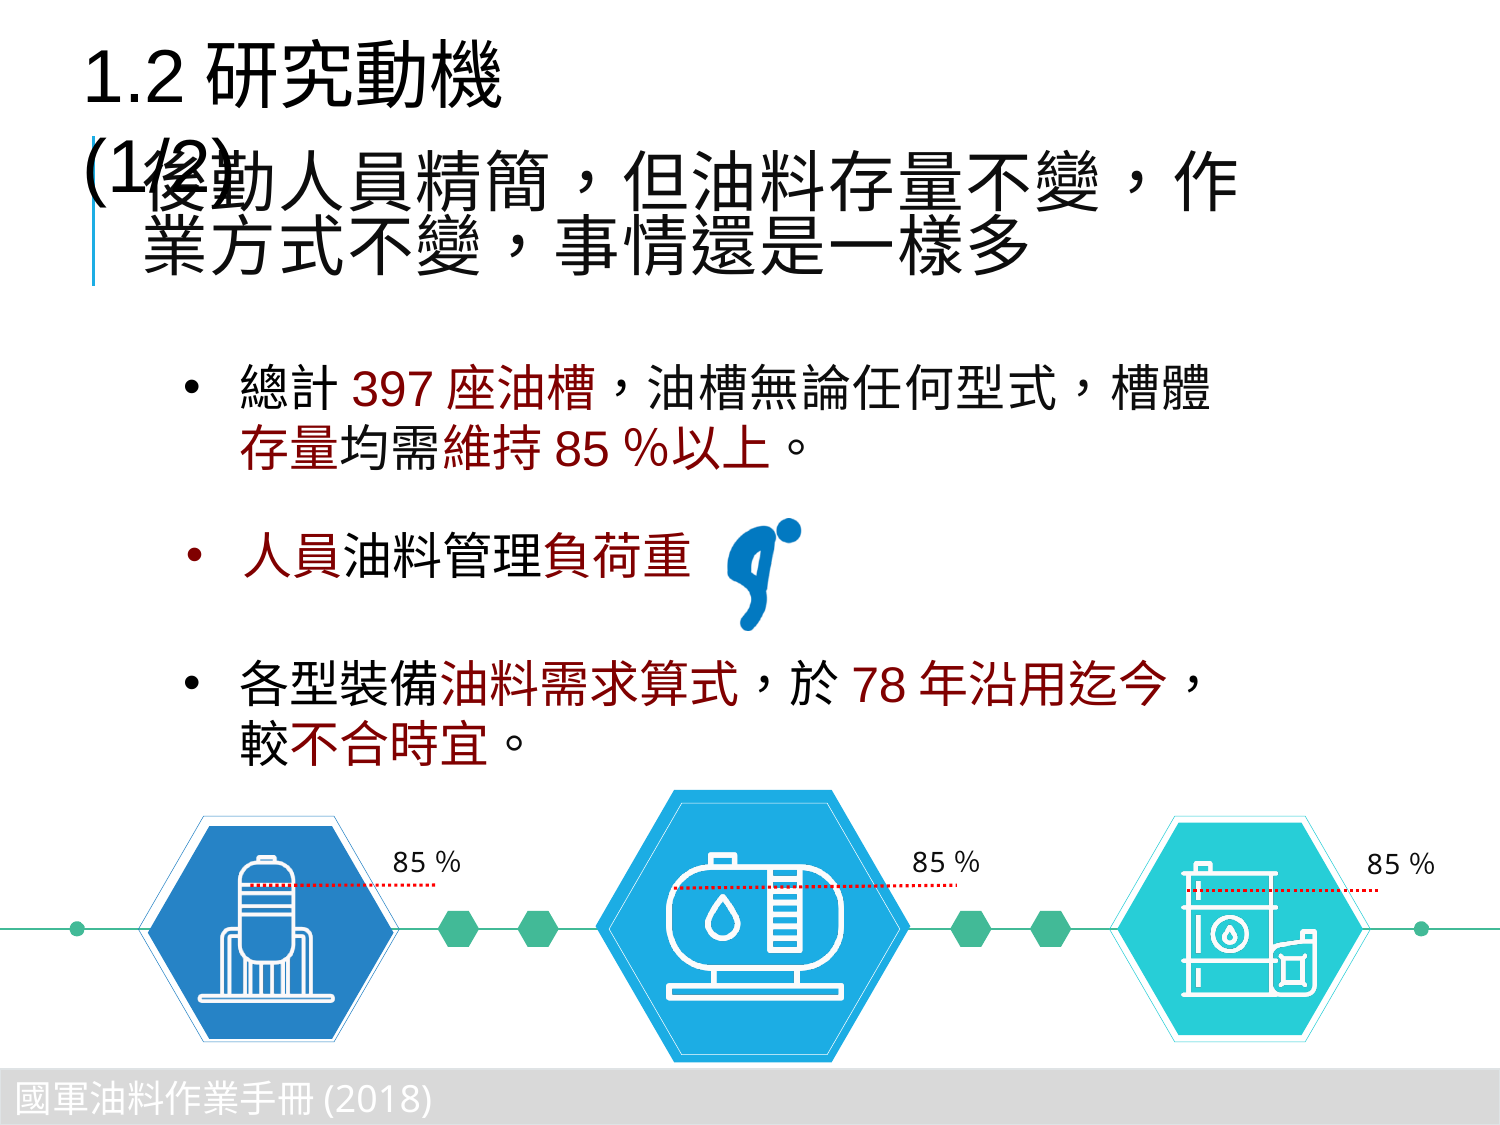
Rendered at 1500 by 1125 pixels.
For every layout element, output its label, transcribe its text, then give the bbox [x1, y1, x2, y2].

picture [1180, 860, 1317, 997]
text_box 國軍油料作業手冊(2018) [0, 1070, 1500, 1125]
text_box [673, 885, 957, 889]
text_box 人員油料管理負荷重 [171, 516, 704, 592]
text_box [186, 852, 436, 1009]
text_box 1.2研究動機(1/2) [67, 20, 674, 216]
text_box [1176, 861, 1378, 1003]
text_box 各型裝備油料需求算式，於78年沿用迄今，較不合時宜。 [168, 645, 1271, 781]
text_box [0, 789, 1500, 1063]
picture [665, 837, 844, 1015]
text_box 總計397座油槽，油槽無論任何型式，槽體存量均需維持85％以上。 [168, 349, 1271, 485]
picture [191, 854, 340, 1003]
picture [707, 517, 821, 632]
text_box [660, 834, 957, 1023]
title 後勤人員精簡，但油料存量不變，作業方式不變，事情還是一樣多 [126, 96, 1322, 342]
